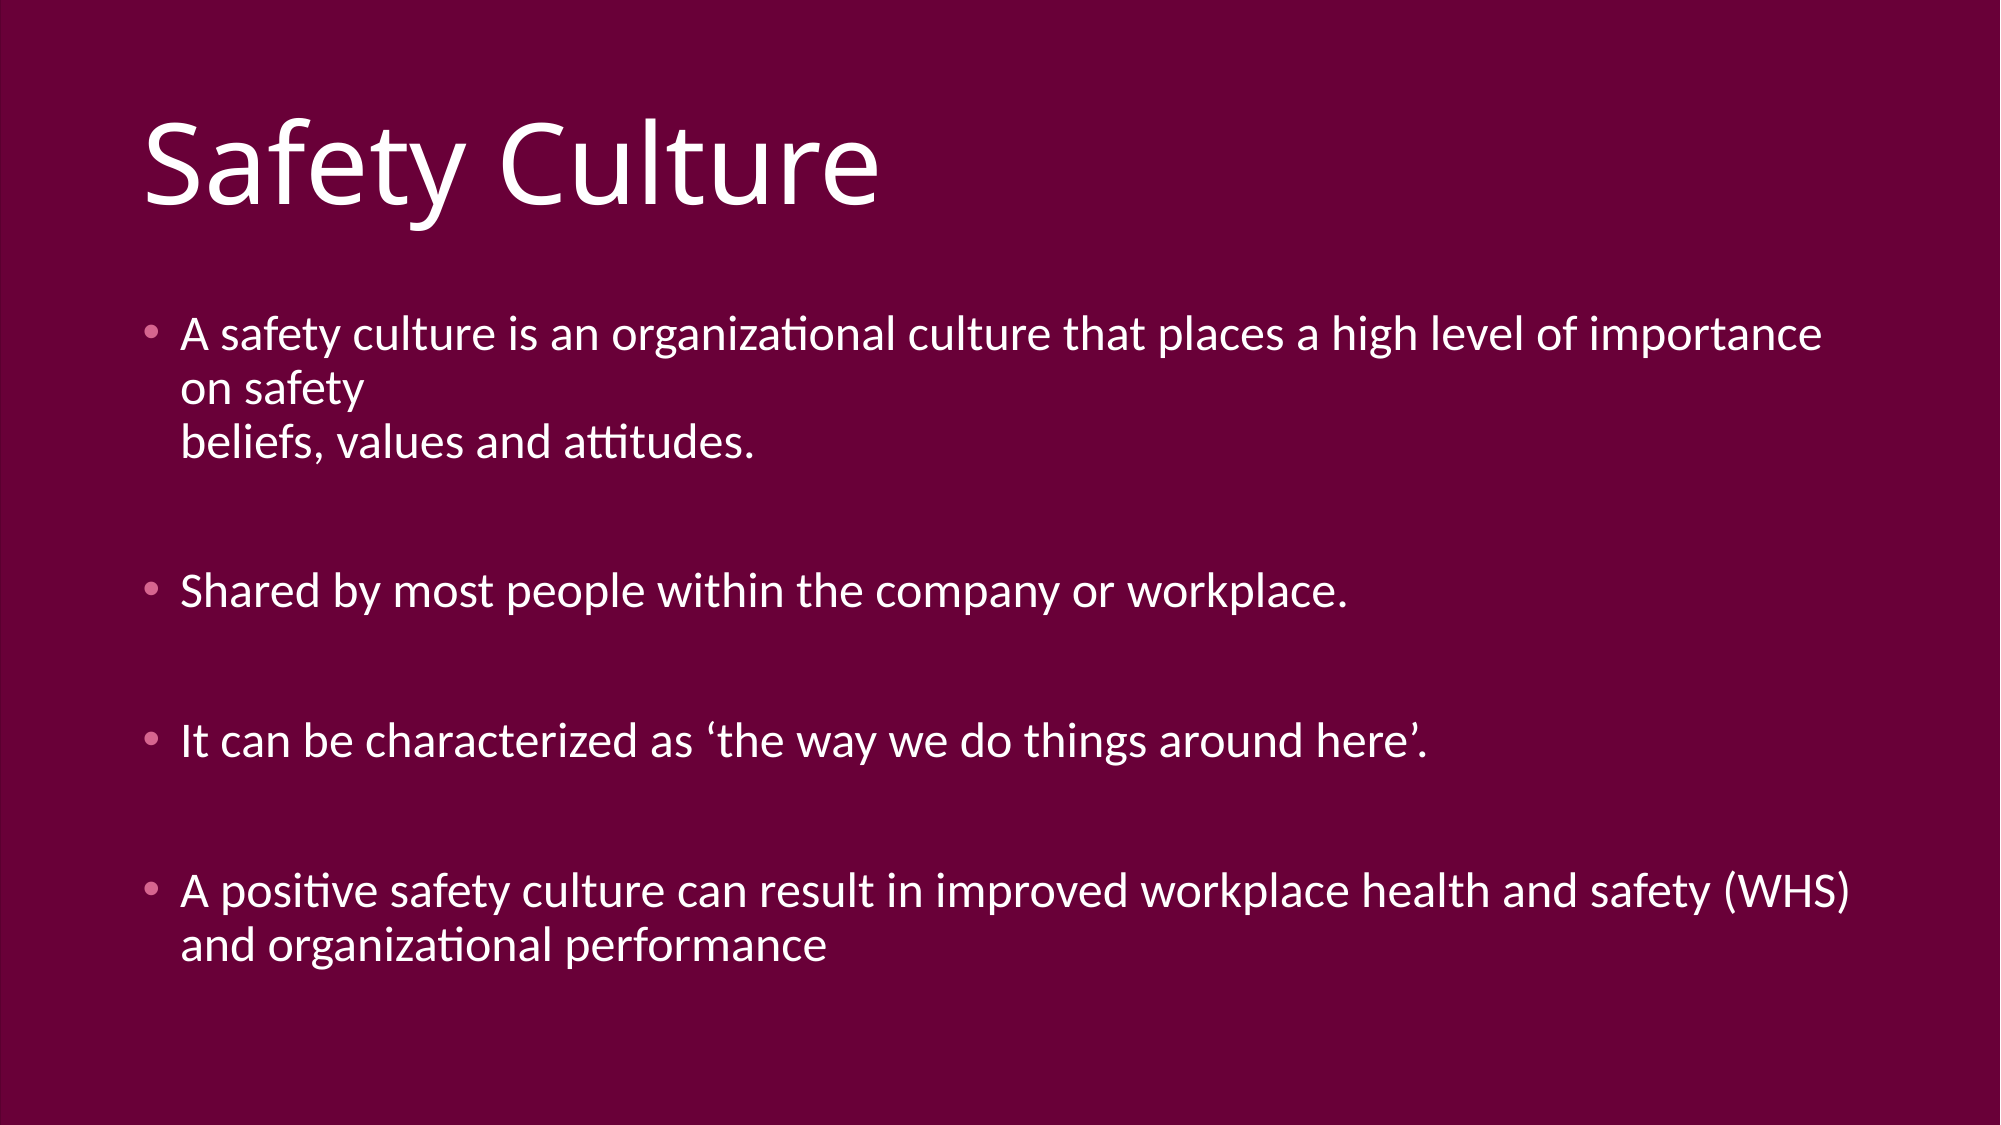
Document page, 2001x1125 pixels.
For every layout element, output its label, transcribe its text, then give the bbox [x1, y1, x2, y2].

title Safety Culture [127, 59, 1873, 278]
list A safety culture is an organizational culture that places a high level of importance on safety beliefs, values and attitudes. Shared by most people within the company or workplace. It can be characterized as ‘the way we do things around here’. A positive safety culture can result in improved workplace health and safety (WHS) and organizational performance [127, 299, 1873, 1014]
